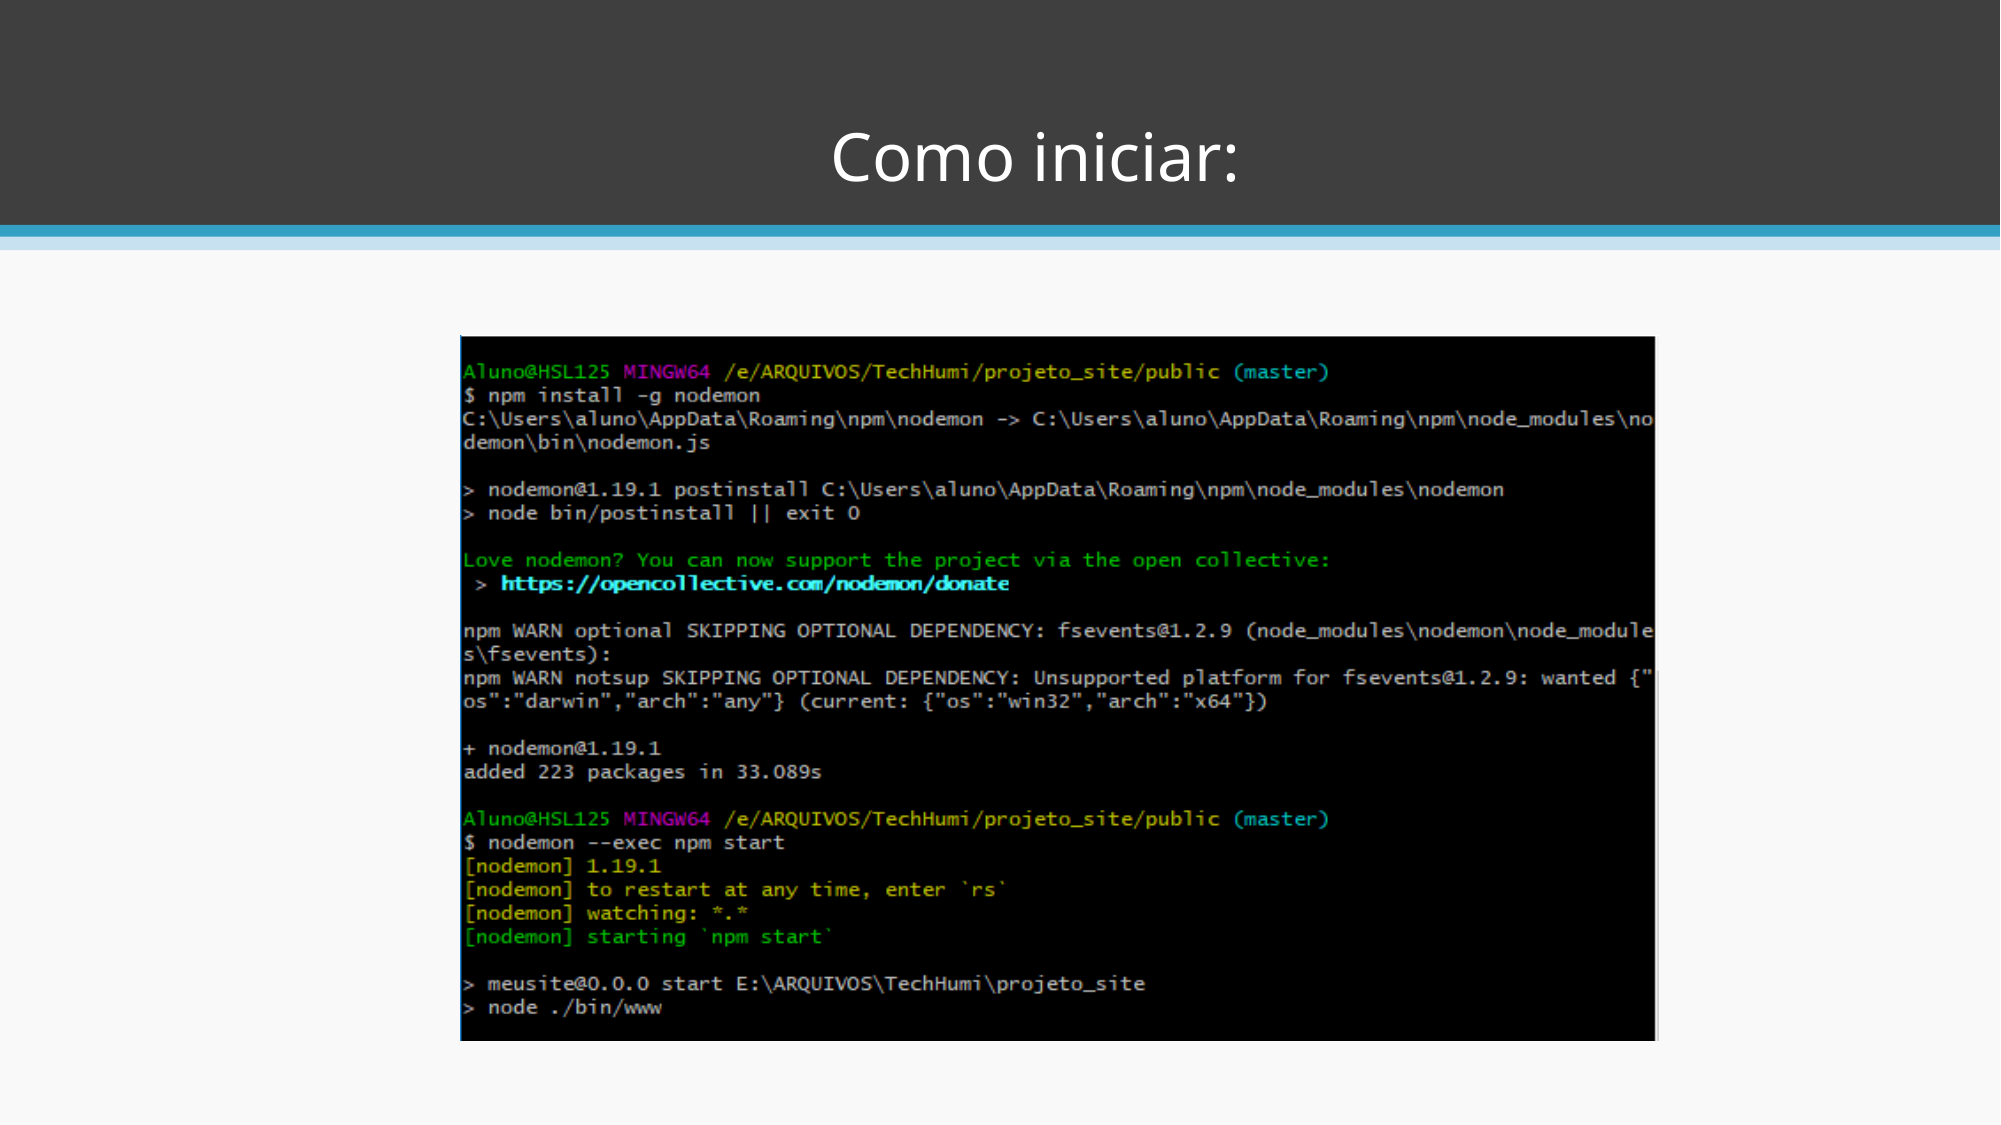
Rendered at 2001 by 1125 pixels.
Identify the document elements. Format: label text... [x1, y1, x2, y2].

picture [460, 335, 1659, 1041]
title Como iniciar: [437, 32, 1634, 203]
